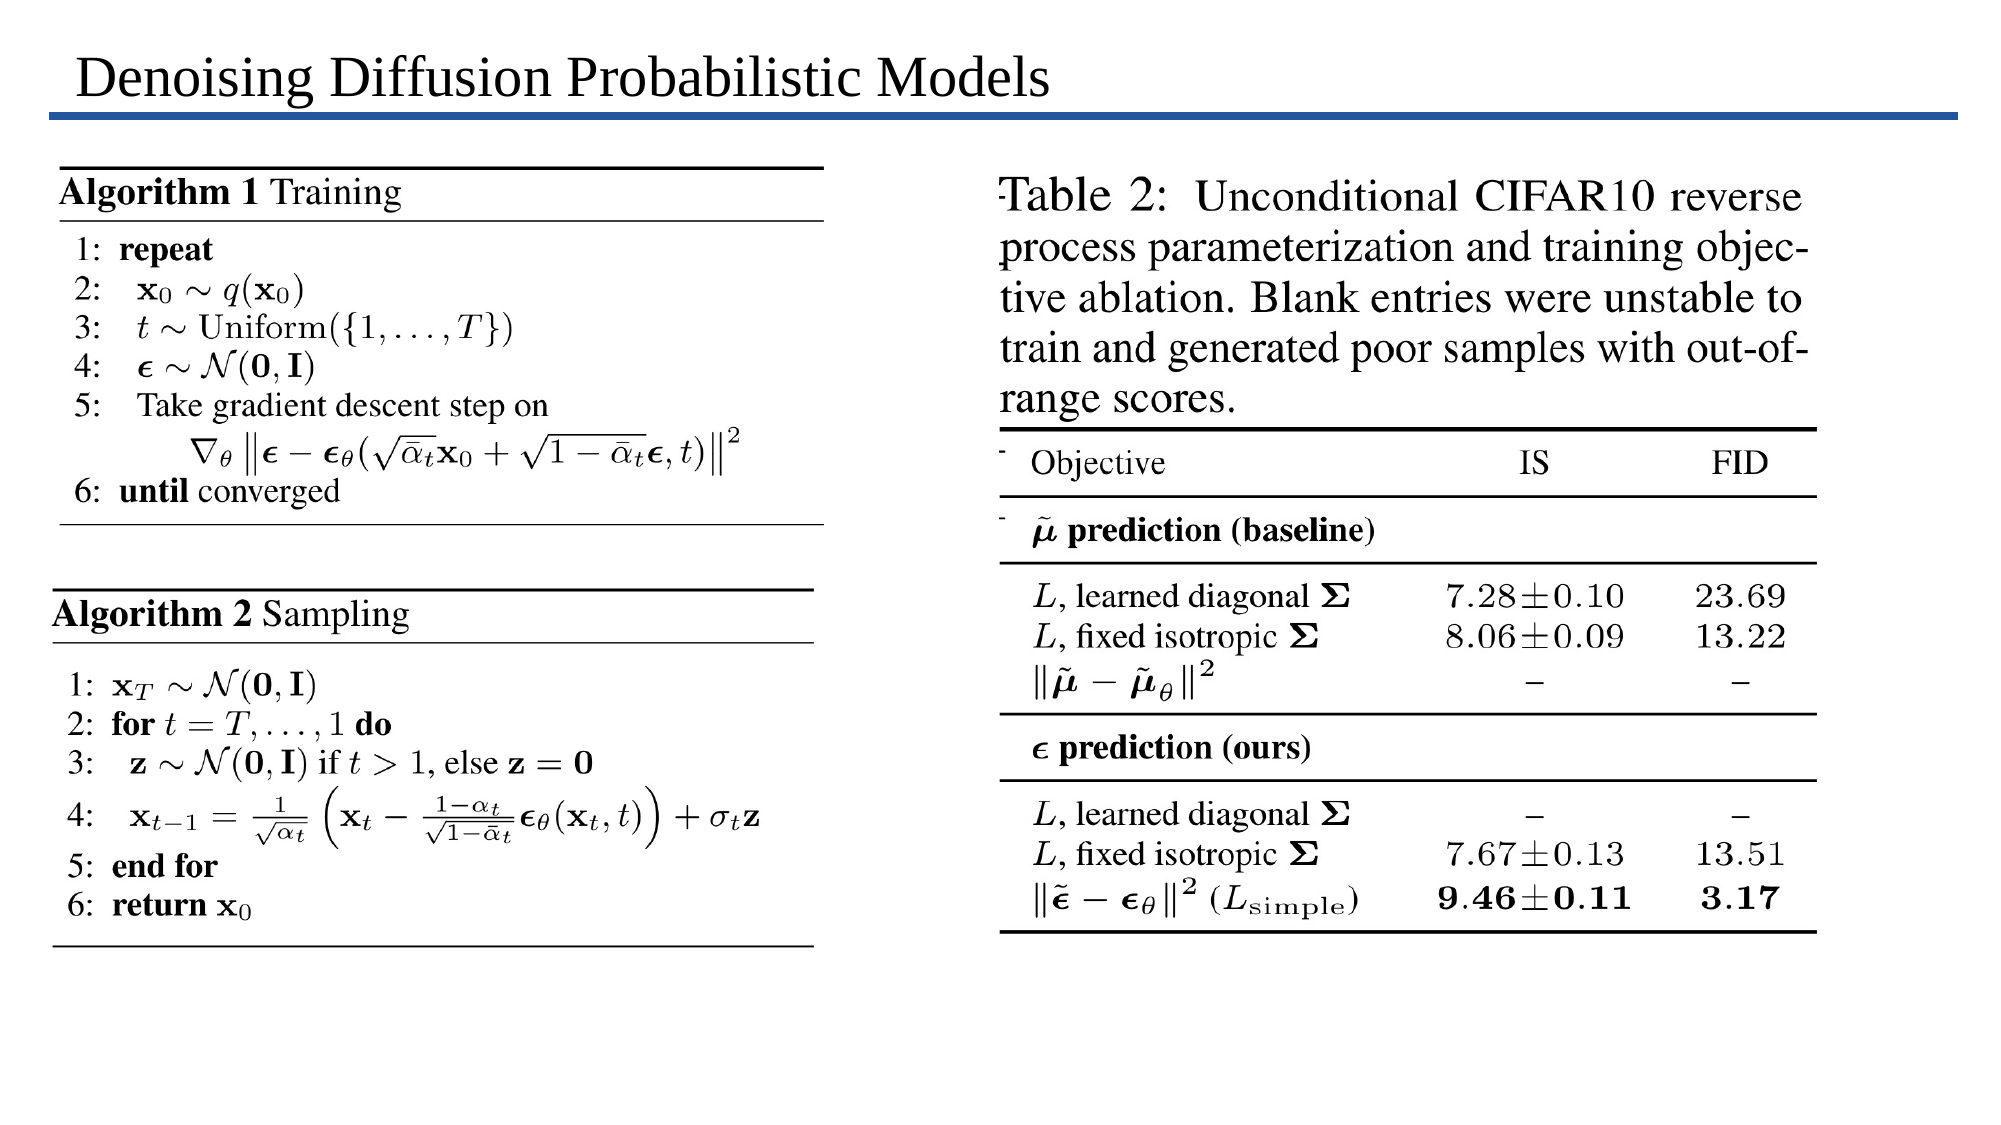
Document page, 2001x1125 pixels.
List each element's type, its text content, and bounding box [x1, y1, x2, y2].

picture [48, 578, 825, 956]
text_box Denoising Diffusion Probabilistic Models [60, 30, 1067, 112]
picture [48, 159, 828, 536]
picture [999, 159, 1854, 956]
